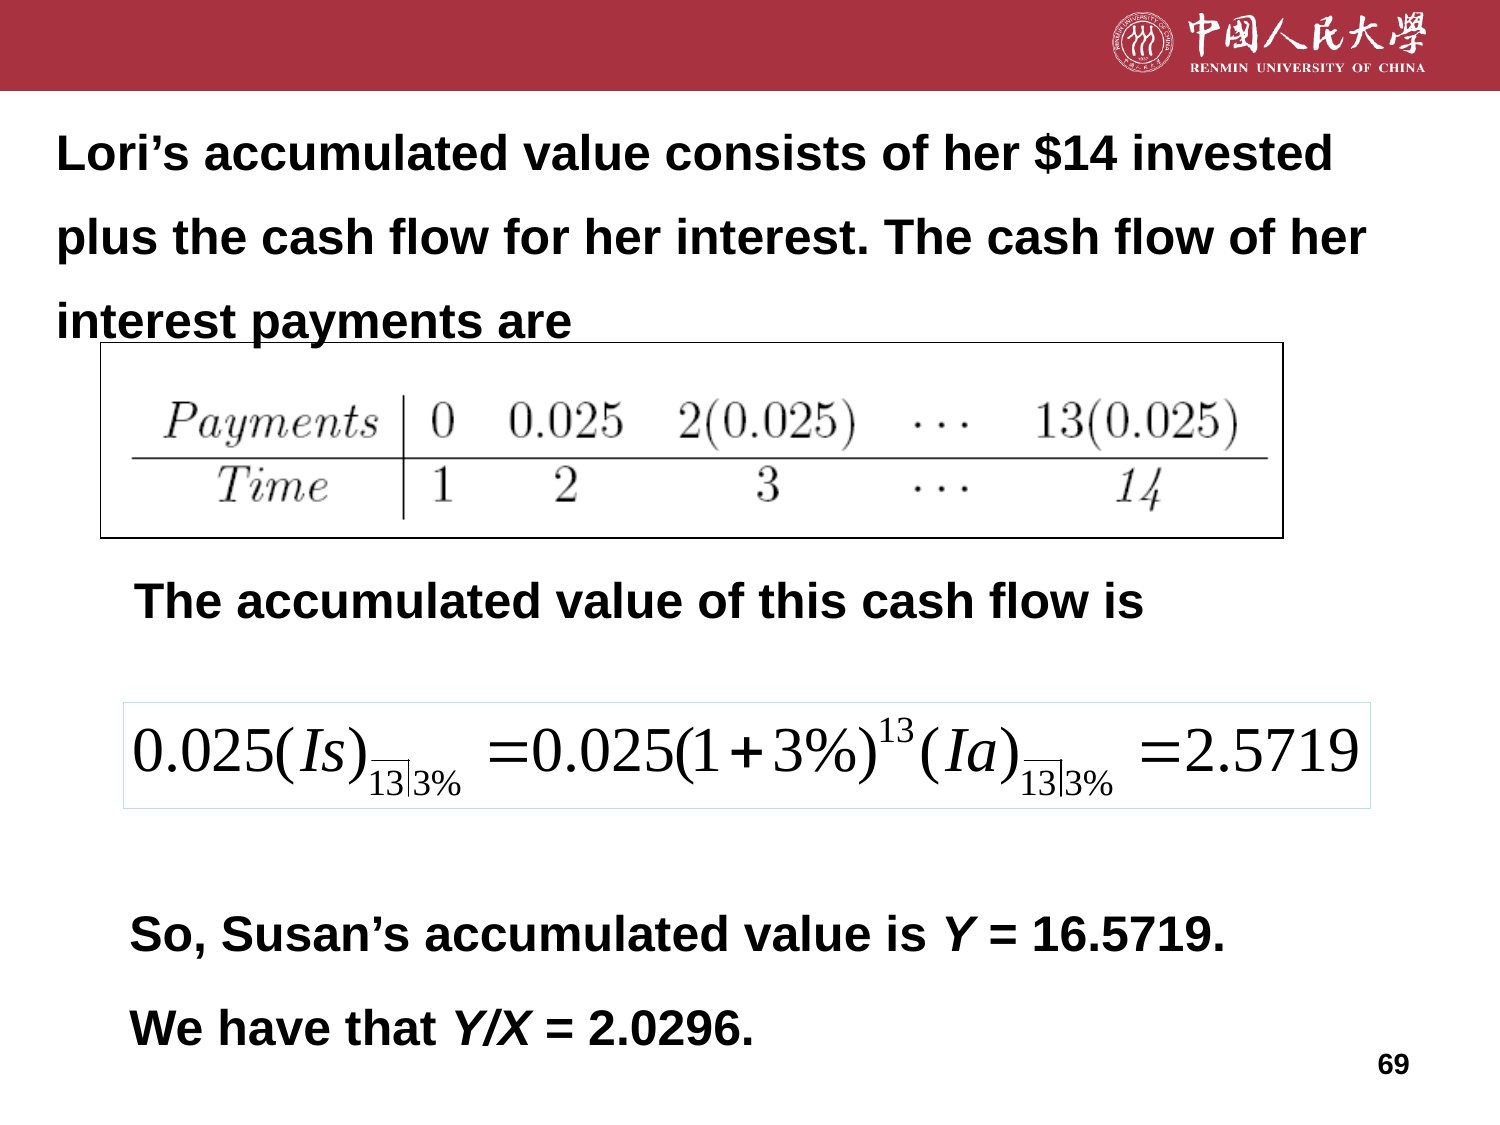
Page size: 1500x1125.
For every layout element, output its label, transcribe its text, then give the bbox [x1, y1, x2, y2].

text_box Lori’s accumulated value consists of her $14 invested plus the cash flow for her interest. The cash flow of her interest payments are [41, 89, 1453, 356]
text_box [123, 701, 1371, 809]
text_box So, Susan’s accumulated value is Y = 16.5719. We have that Y/X = 2.0296. [114, 870, 1380, 1064]
picture [0, 0, 1500, 91]
picture [100, 343, 1283, 538]
text_box The accumulated value of this cash flow is [118, 547, 1161, 636]
slide_number 69 [1074, 1024, 1425, 1103]
